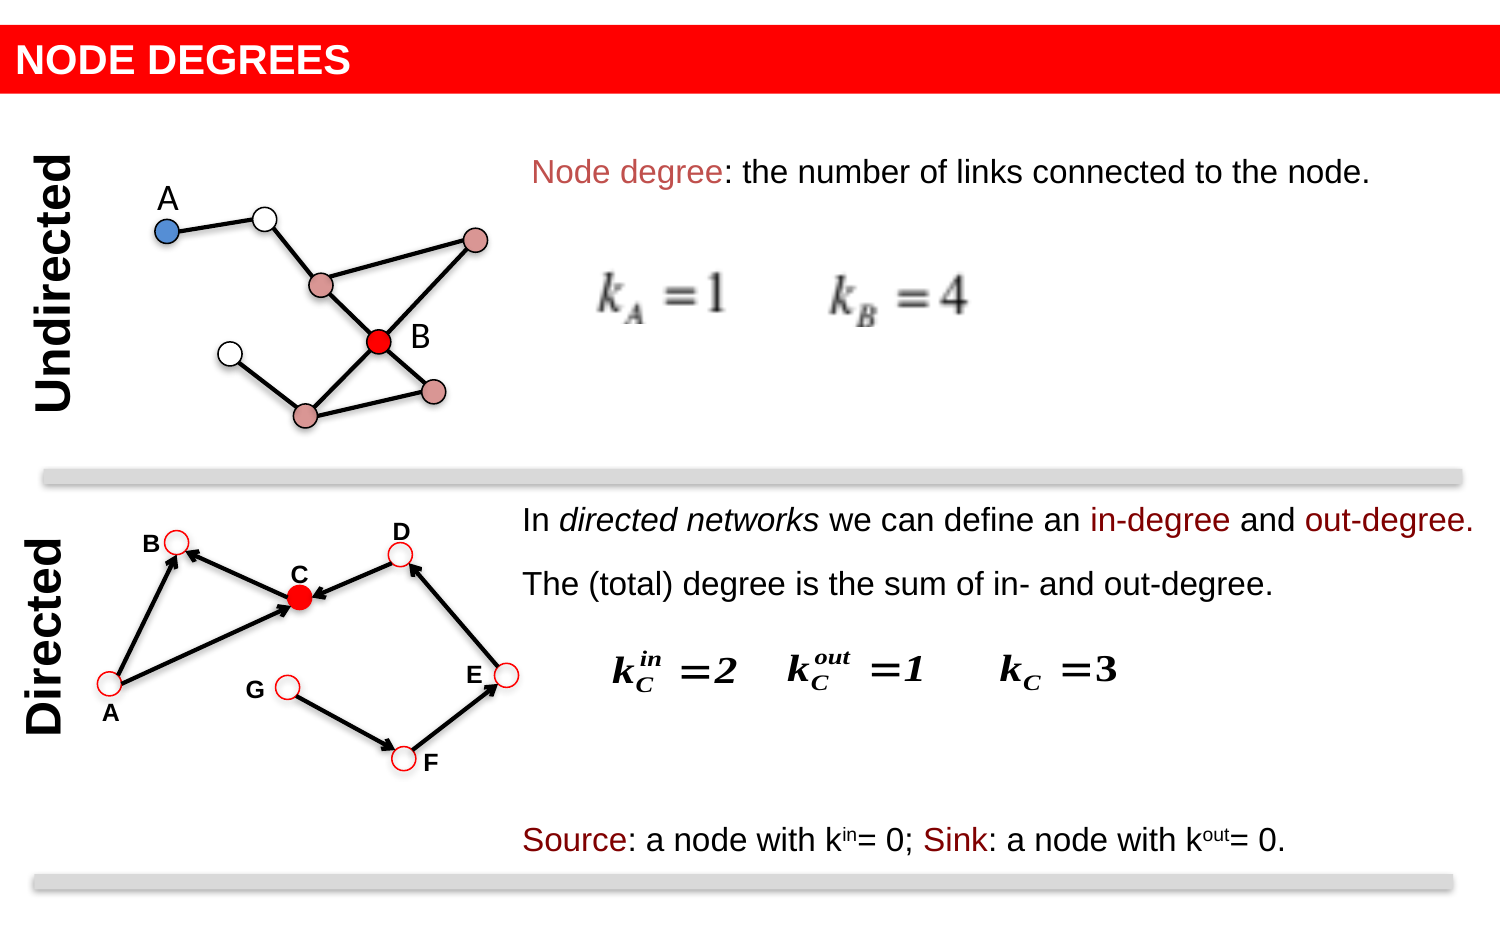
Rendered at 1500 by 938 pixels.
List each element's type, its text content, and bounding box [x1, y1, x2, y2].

text_box Undirected [12, 104, 88, 430]
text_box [992, 639, 1125, 701]
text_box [779, 639, 932, 701]
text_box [154, 207, 488, 429]
text_box Node degree: the number of links connected to the node. [516, 111, 1500, 270]
text_box In directed networks we can define an in-degree and out-degree. The (total) degree is the sum of in- and out-degree. Source: a node with kin= 0; Sink: a node with kout= 0. [507, 467, 1500, 905]
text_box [604, 641, 746, 703]
text_box Directed [3, 426, 78, 752]
text_box [34, 873, 1454, 890]
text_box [823, 266, 973, 327]
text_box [591, 263, 727, 324]
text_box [90, 515, 519, 778]
text_box [78, 468, 507, 485]
text_box A [142, 165, 194, 226]
text_box NODE DEGREES [0, 24, 1500, 94]
